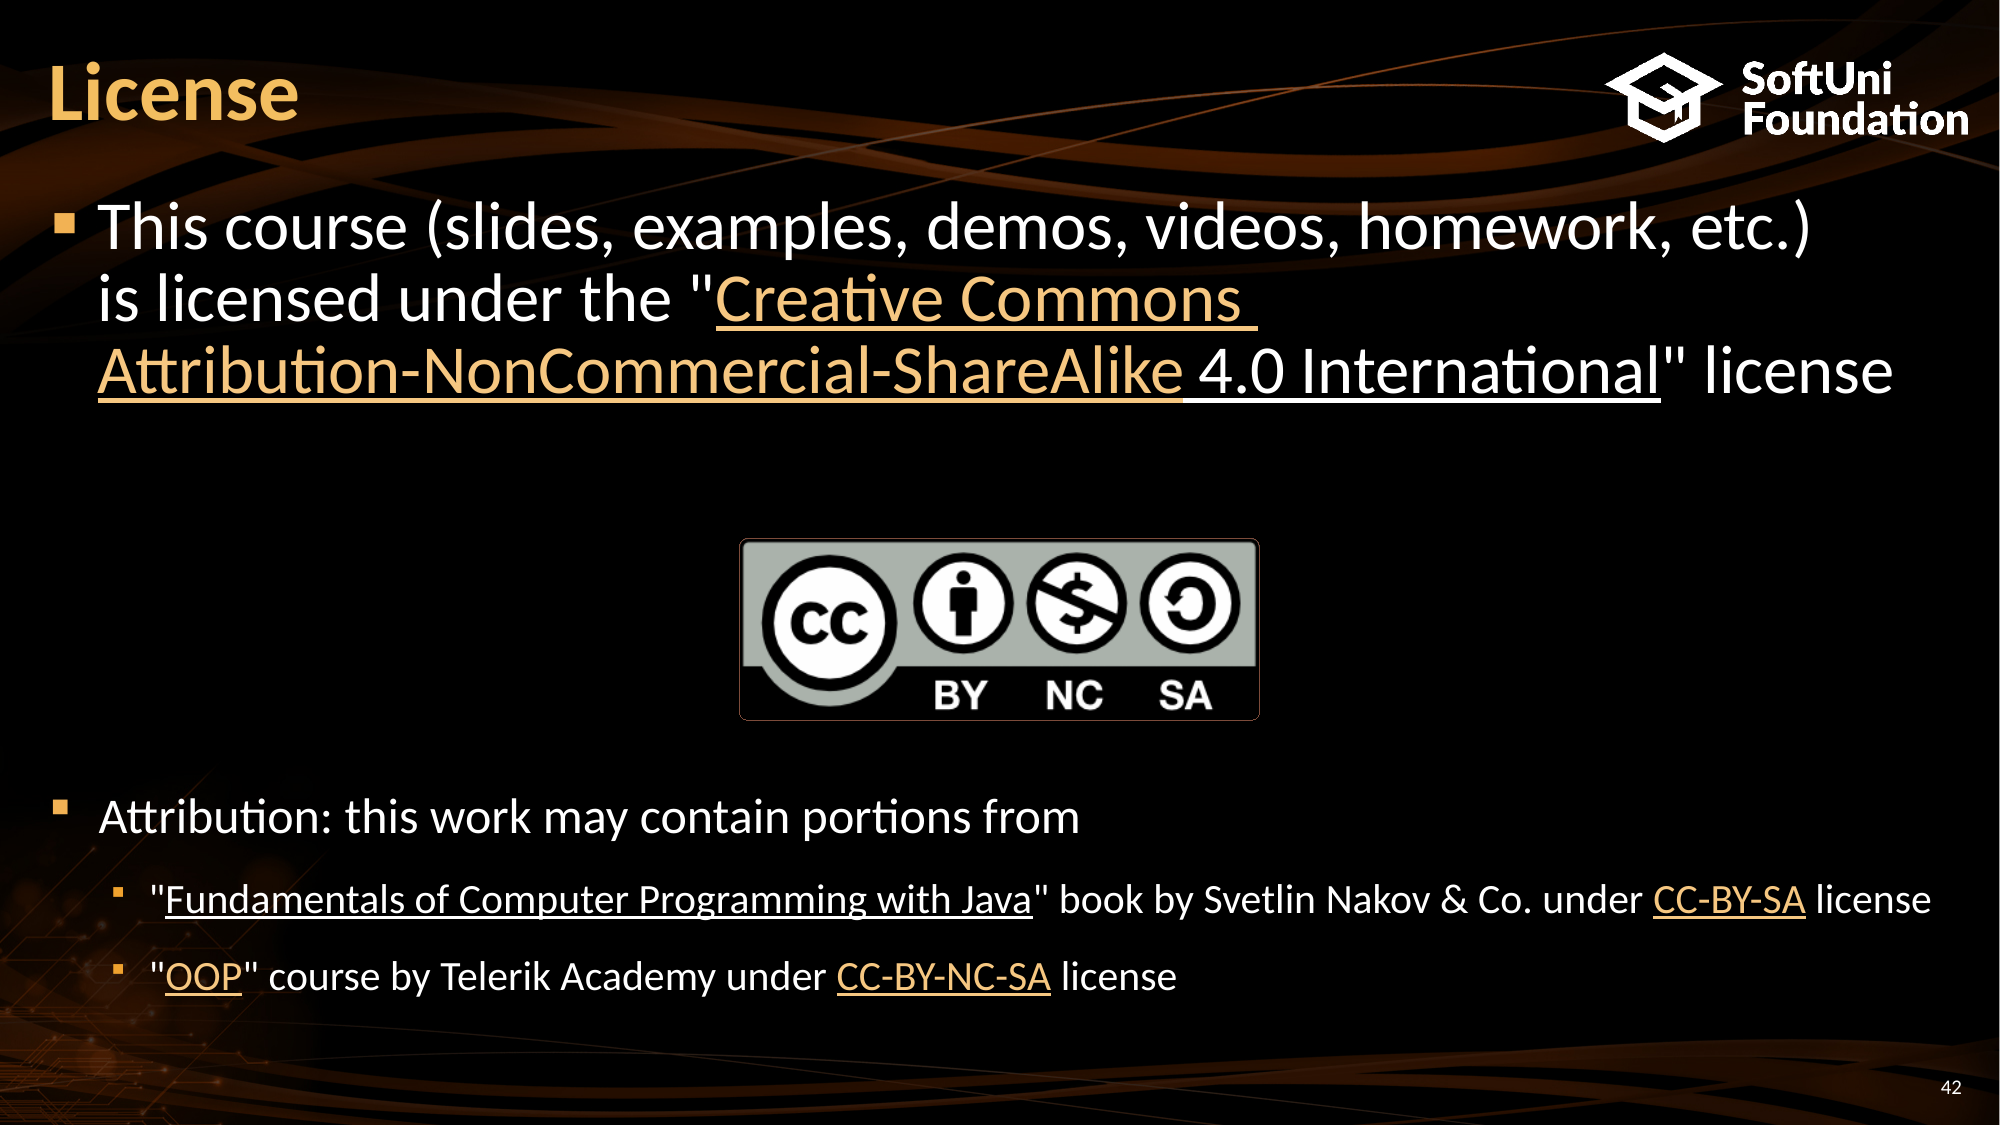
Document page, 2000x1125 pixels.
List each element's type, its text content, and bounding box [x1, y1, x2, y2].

list This course (slides, examples, demos, videos, homework, etc.) is licensed under the "Creative Commons Attribution-NonCommercial-ShareAlike 4.0 International" license [31, 188, 1968, 484]
list Attribution: this work may contain portions from "Fundamentals of Computer Programming with Java" book by Svetlin Nakov & Co. under CC-BY-SA license "OOP" course by Telerik Academy under CC-BY-NC-SA license [30, 774, 1968, 1103]
picture [0, 0, 2000, 1125]
title License [30, 6, 1602, 189]
